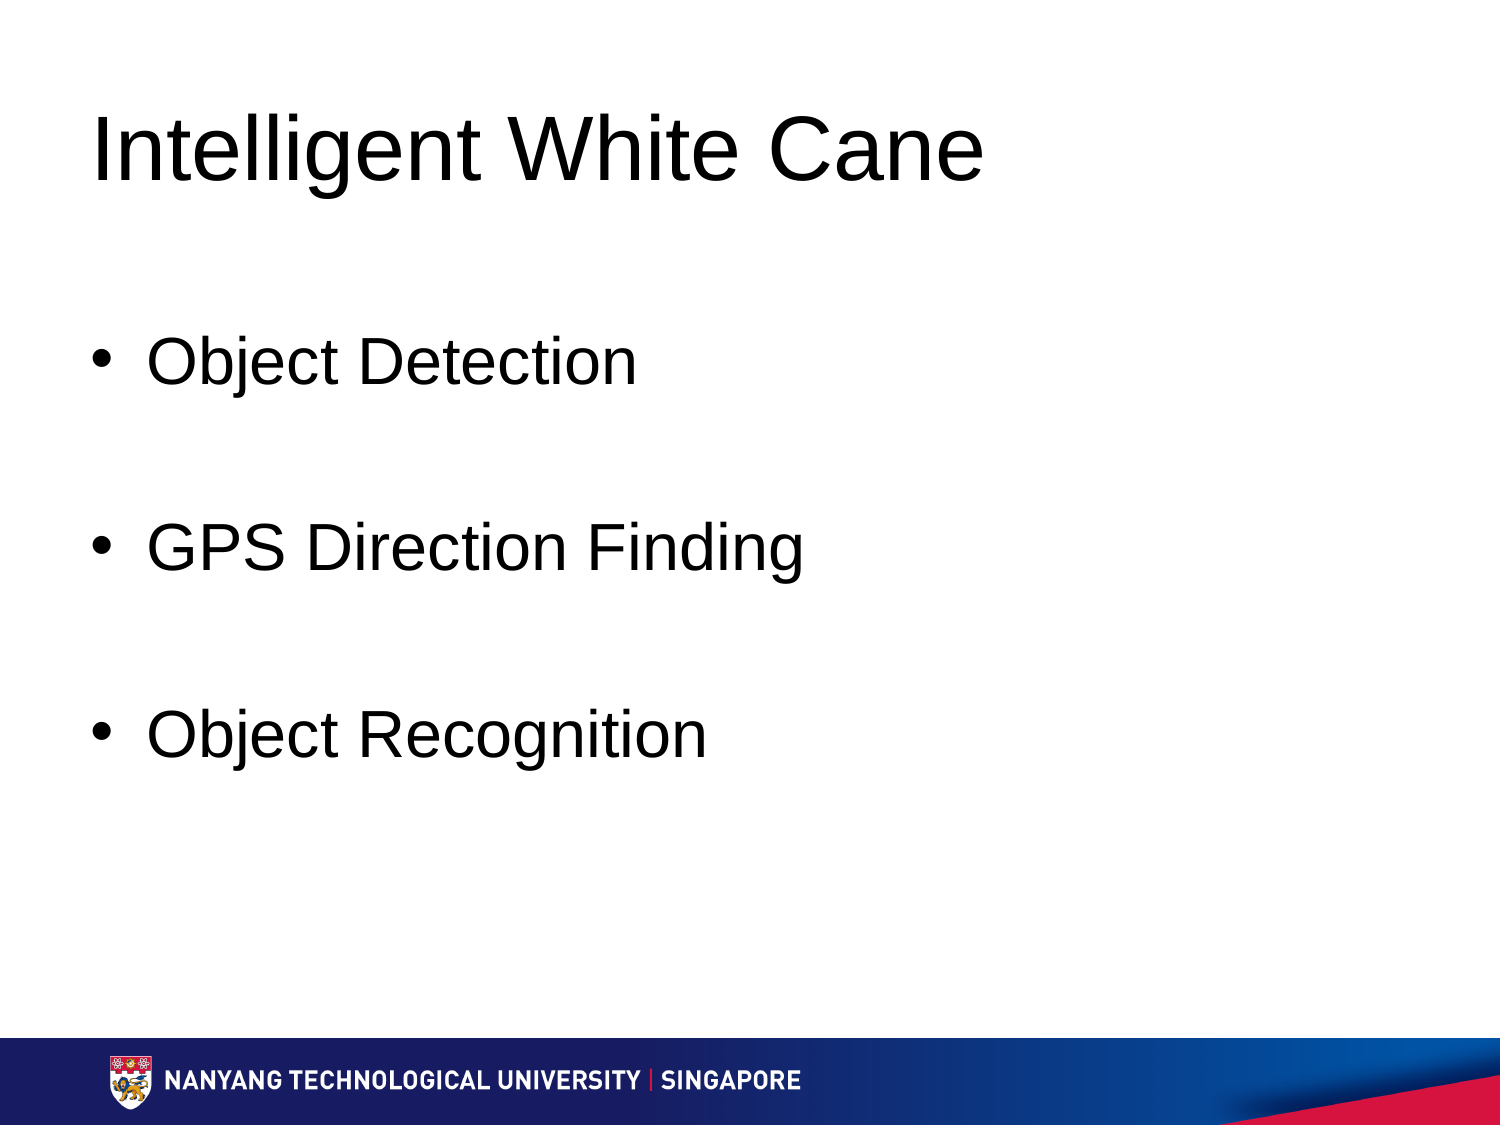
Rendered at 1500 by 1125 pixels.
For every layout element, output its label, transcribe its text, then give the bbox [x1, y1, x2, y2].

title Intelligent White Cane [75, 50, 1425, 238]
list Object Detection GPS Direction Finding Object Recognition [75, 309, 1425, 946]
picture [0, 1038, 1500, 1125]
